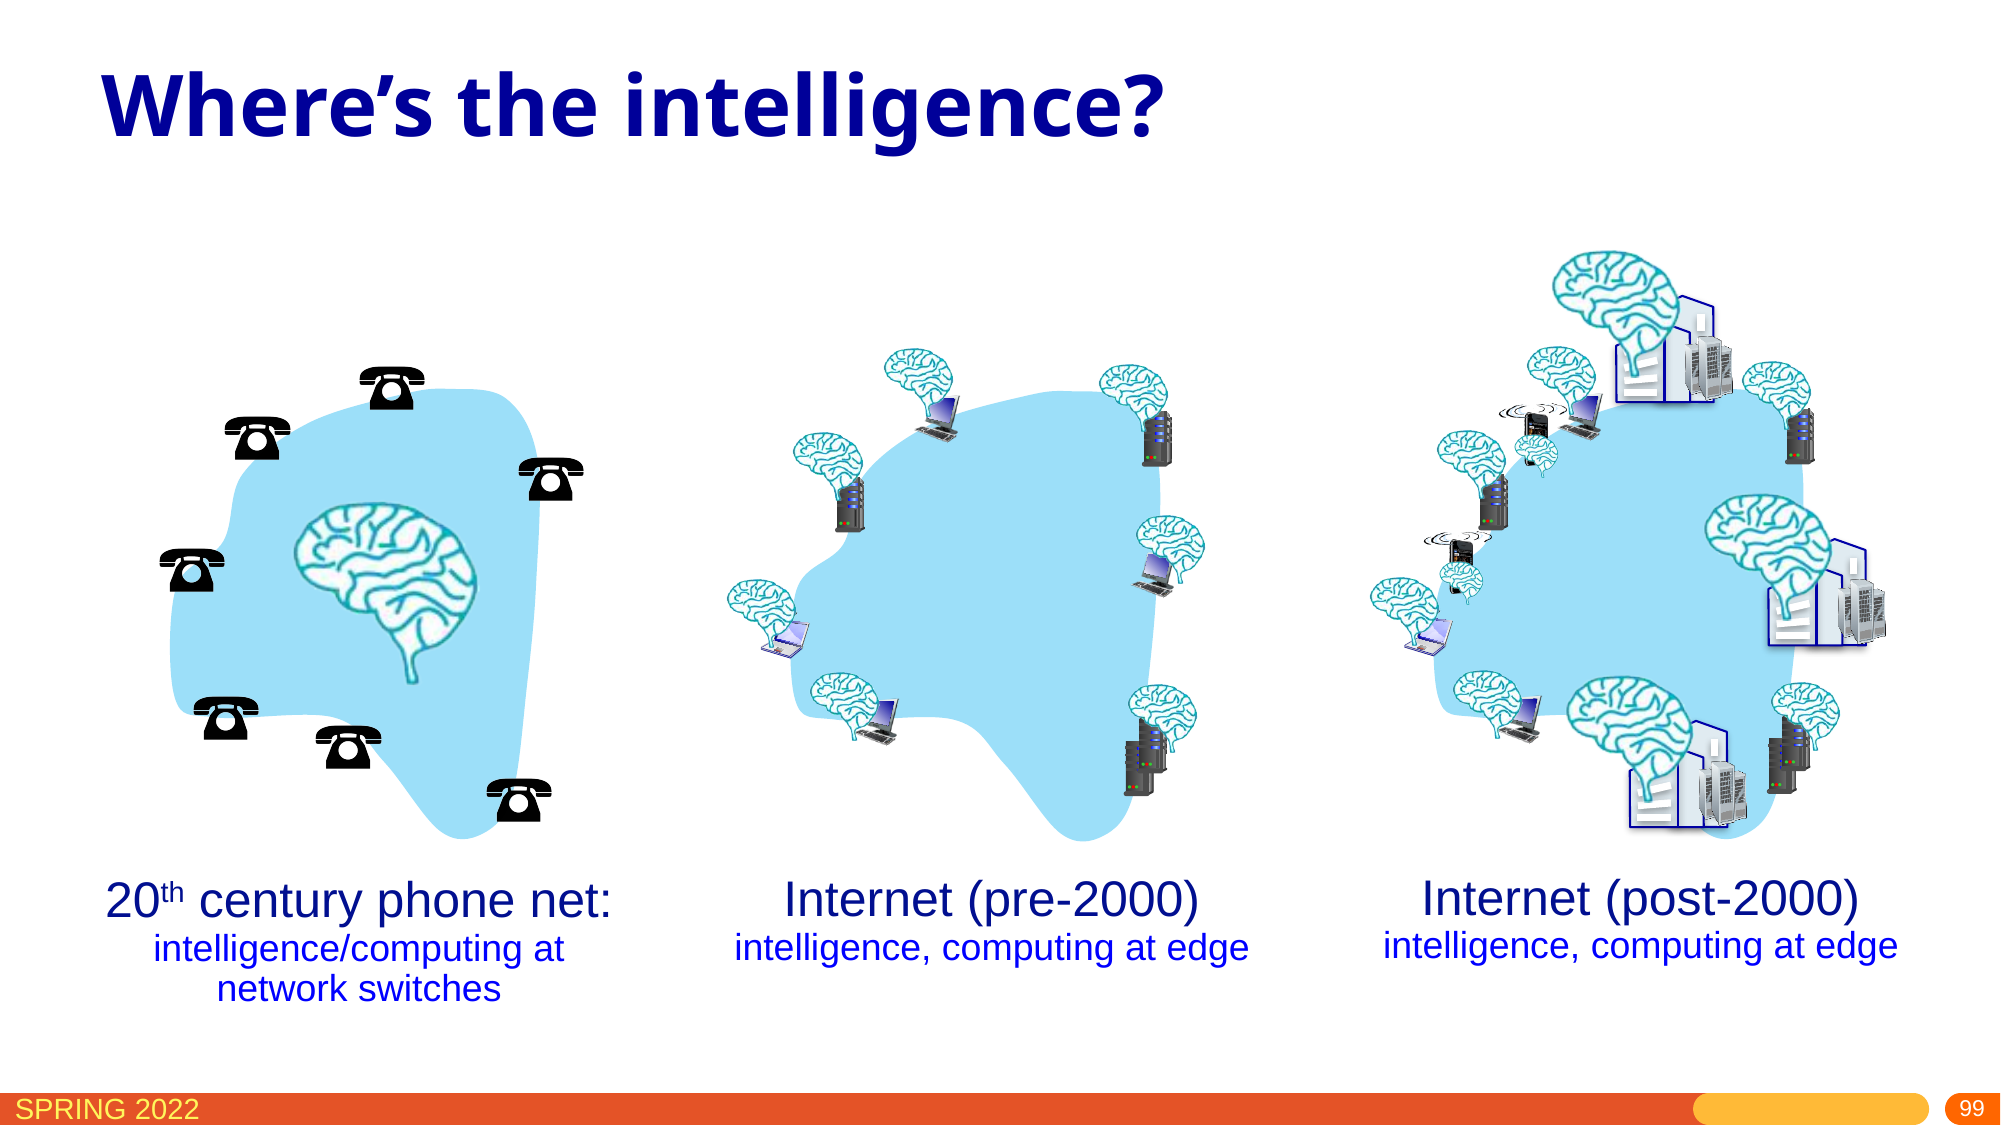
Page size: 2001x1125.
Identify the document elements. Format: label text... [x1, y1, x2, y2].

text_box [86, 362, 647, 1019]
title Where’s the intelligence? [86, 42, 1914, 161]
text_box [1326, 249, 1955, 976]
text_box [699, 347, 1285, 978]
